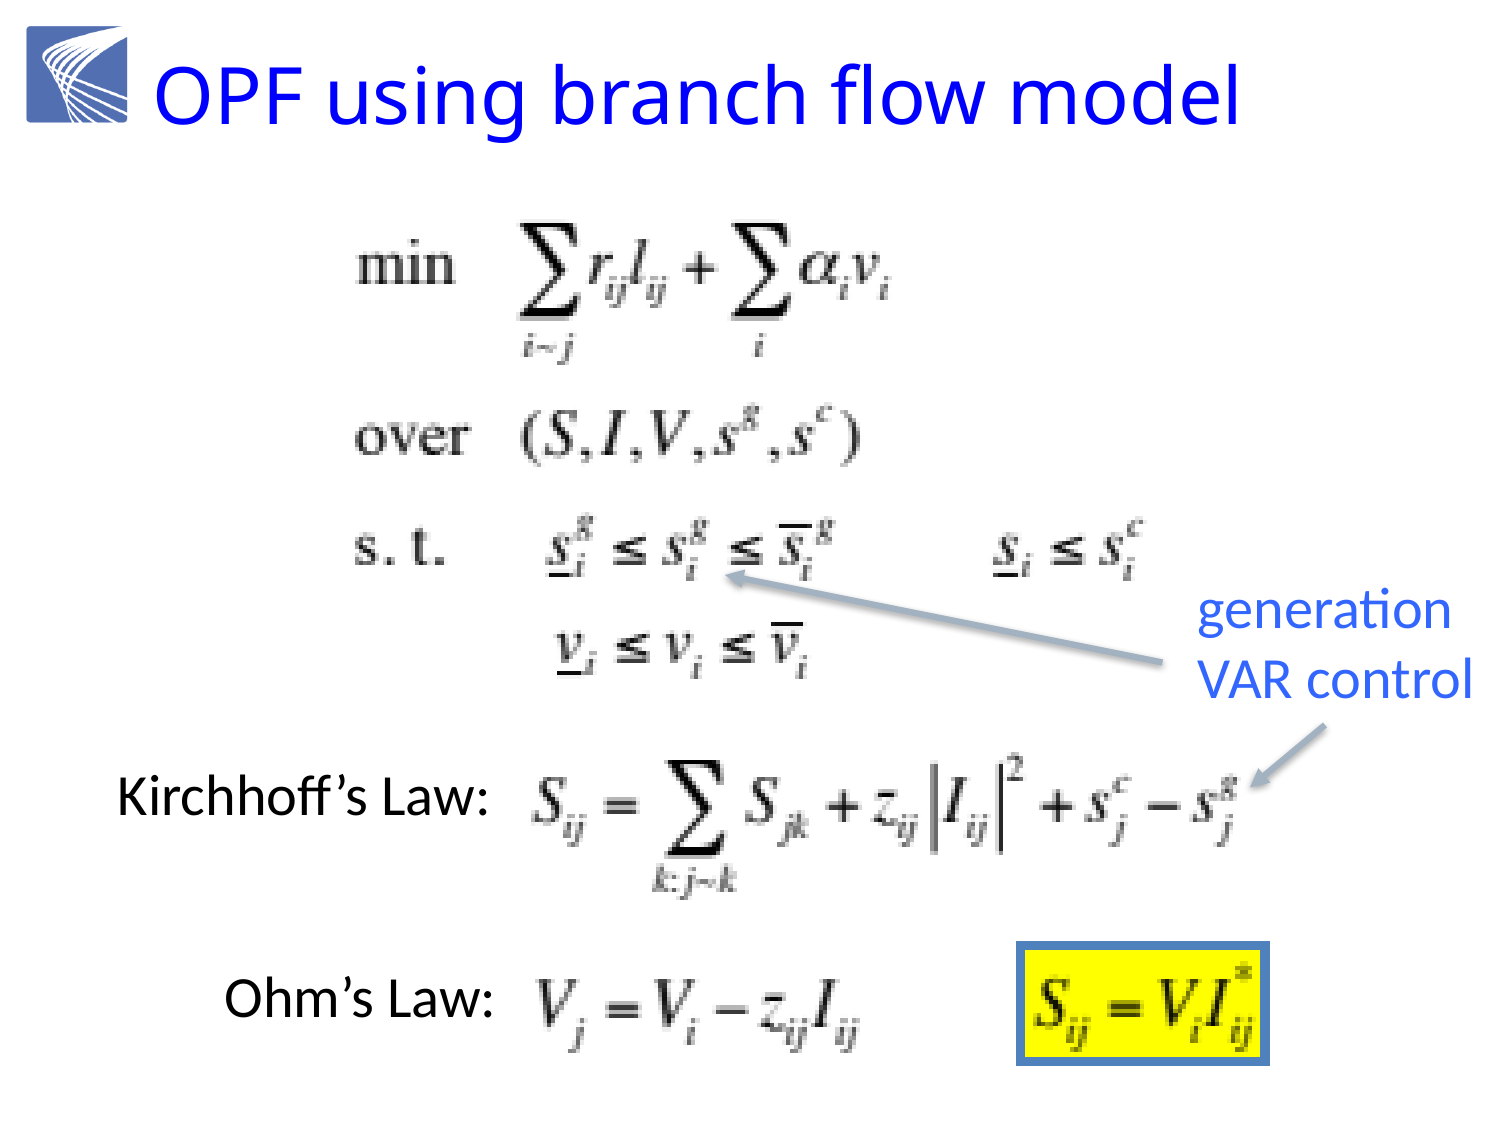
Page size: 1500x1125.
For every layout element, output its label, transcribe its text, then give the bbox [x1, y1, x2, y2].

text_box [1024, 949, 1261, 1057]
picture [24, 24, 129, 124]
text_box Ohm’s Law: [209, 951, 512, 1037]
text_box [724, 562, 1495, 788]
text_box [347, 211, 1176, 688]
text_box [527, 962, 865, 1059]
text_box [523, 735, 1251, 913]
title OPF using branch flow model [137, 37, 1463, 176]
text_box Kirchhoff’s Law: [103, 750, 506, 835]
